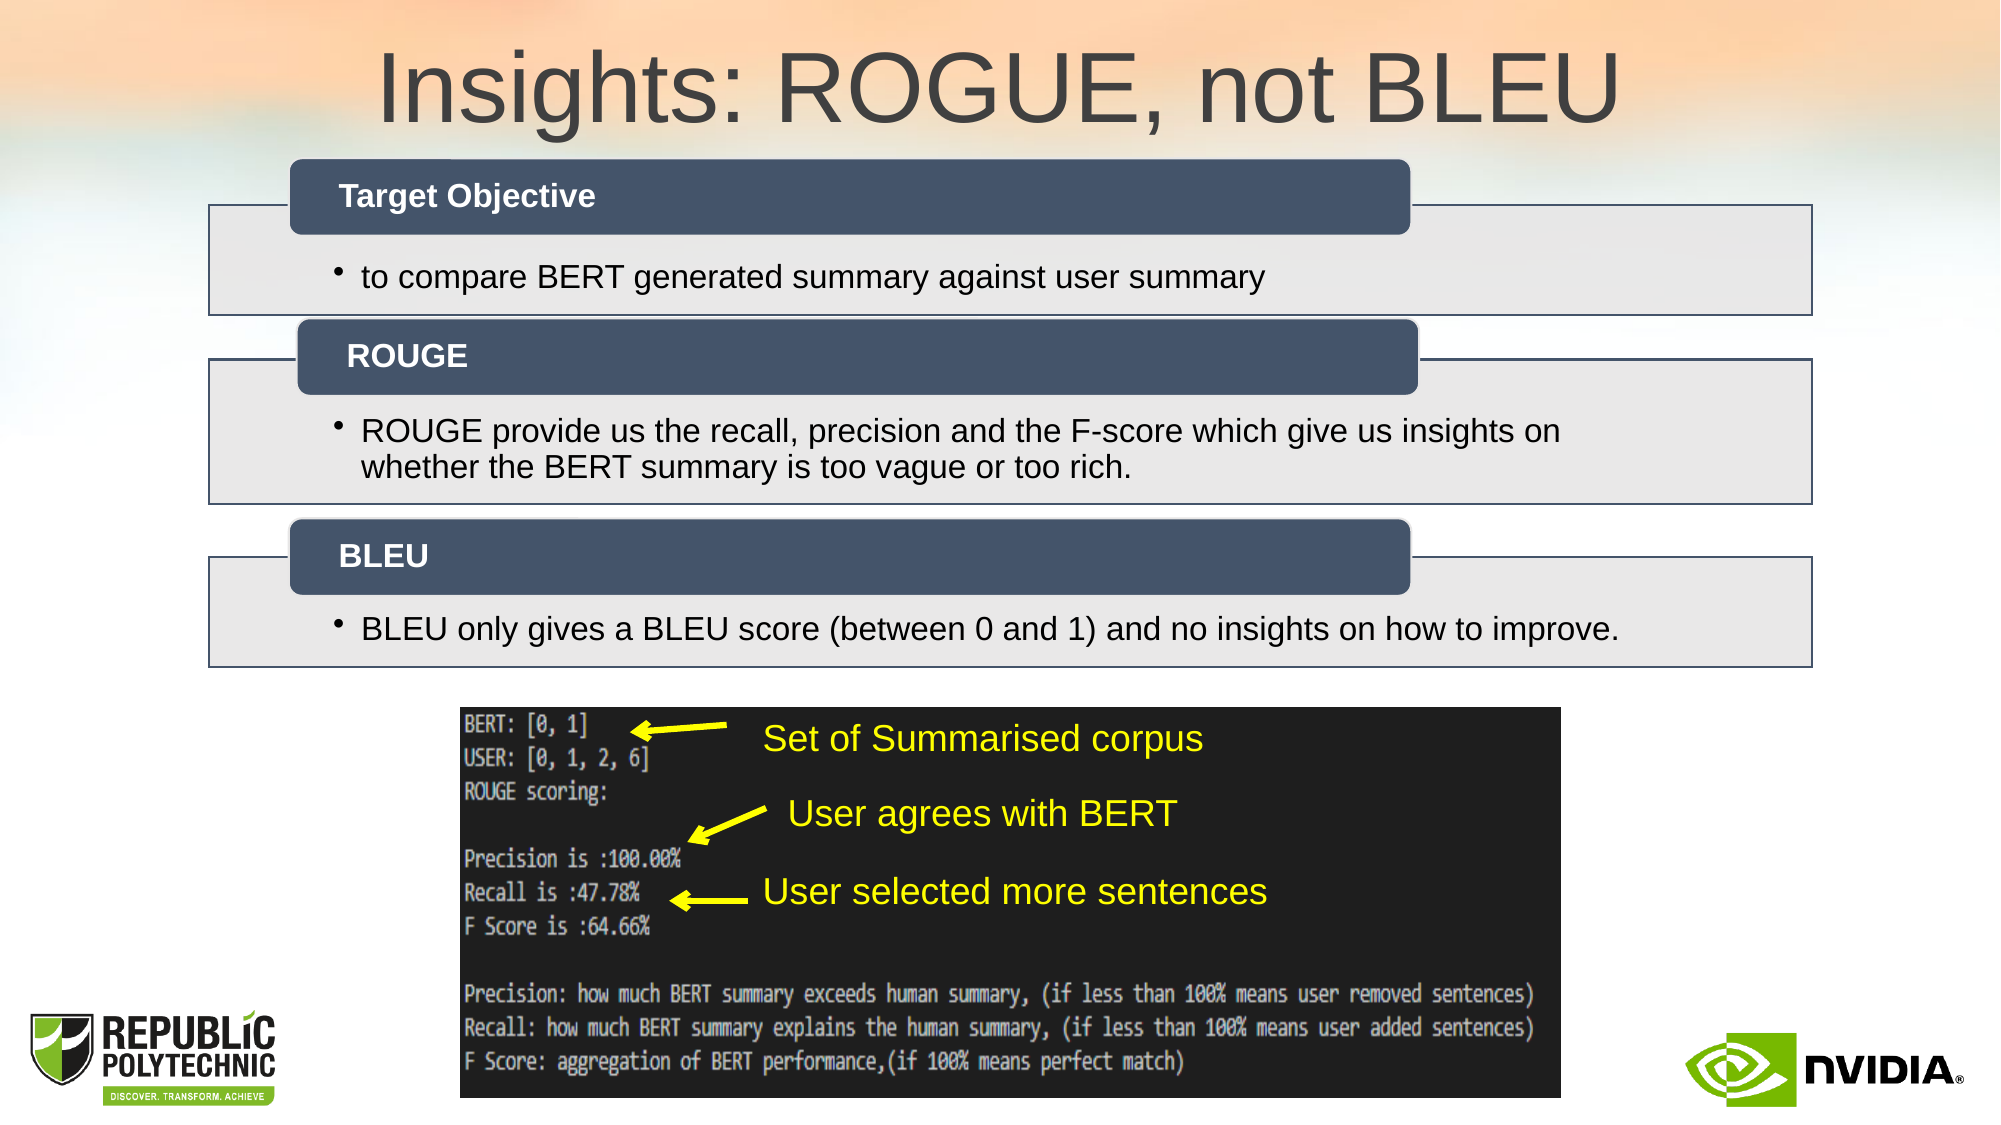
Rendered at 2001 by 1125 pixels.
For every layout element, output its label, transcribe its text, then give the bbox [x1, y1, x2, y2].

list Insights: ROGUE, not BLEU [0, 26, 2000, 153]
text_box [460, 706, 1561, 1098]
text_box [208, 142, 1813, 683]
picture [0, 0, 2001, 1125]
